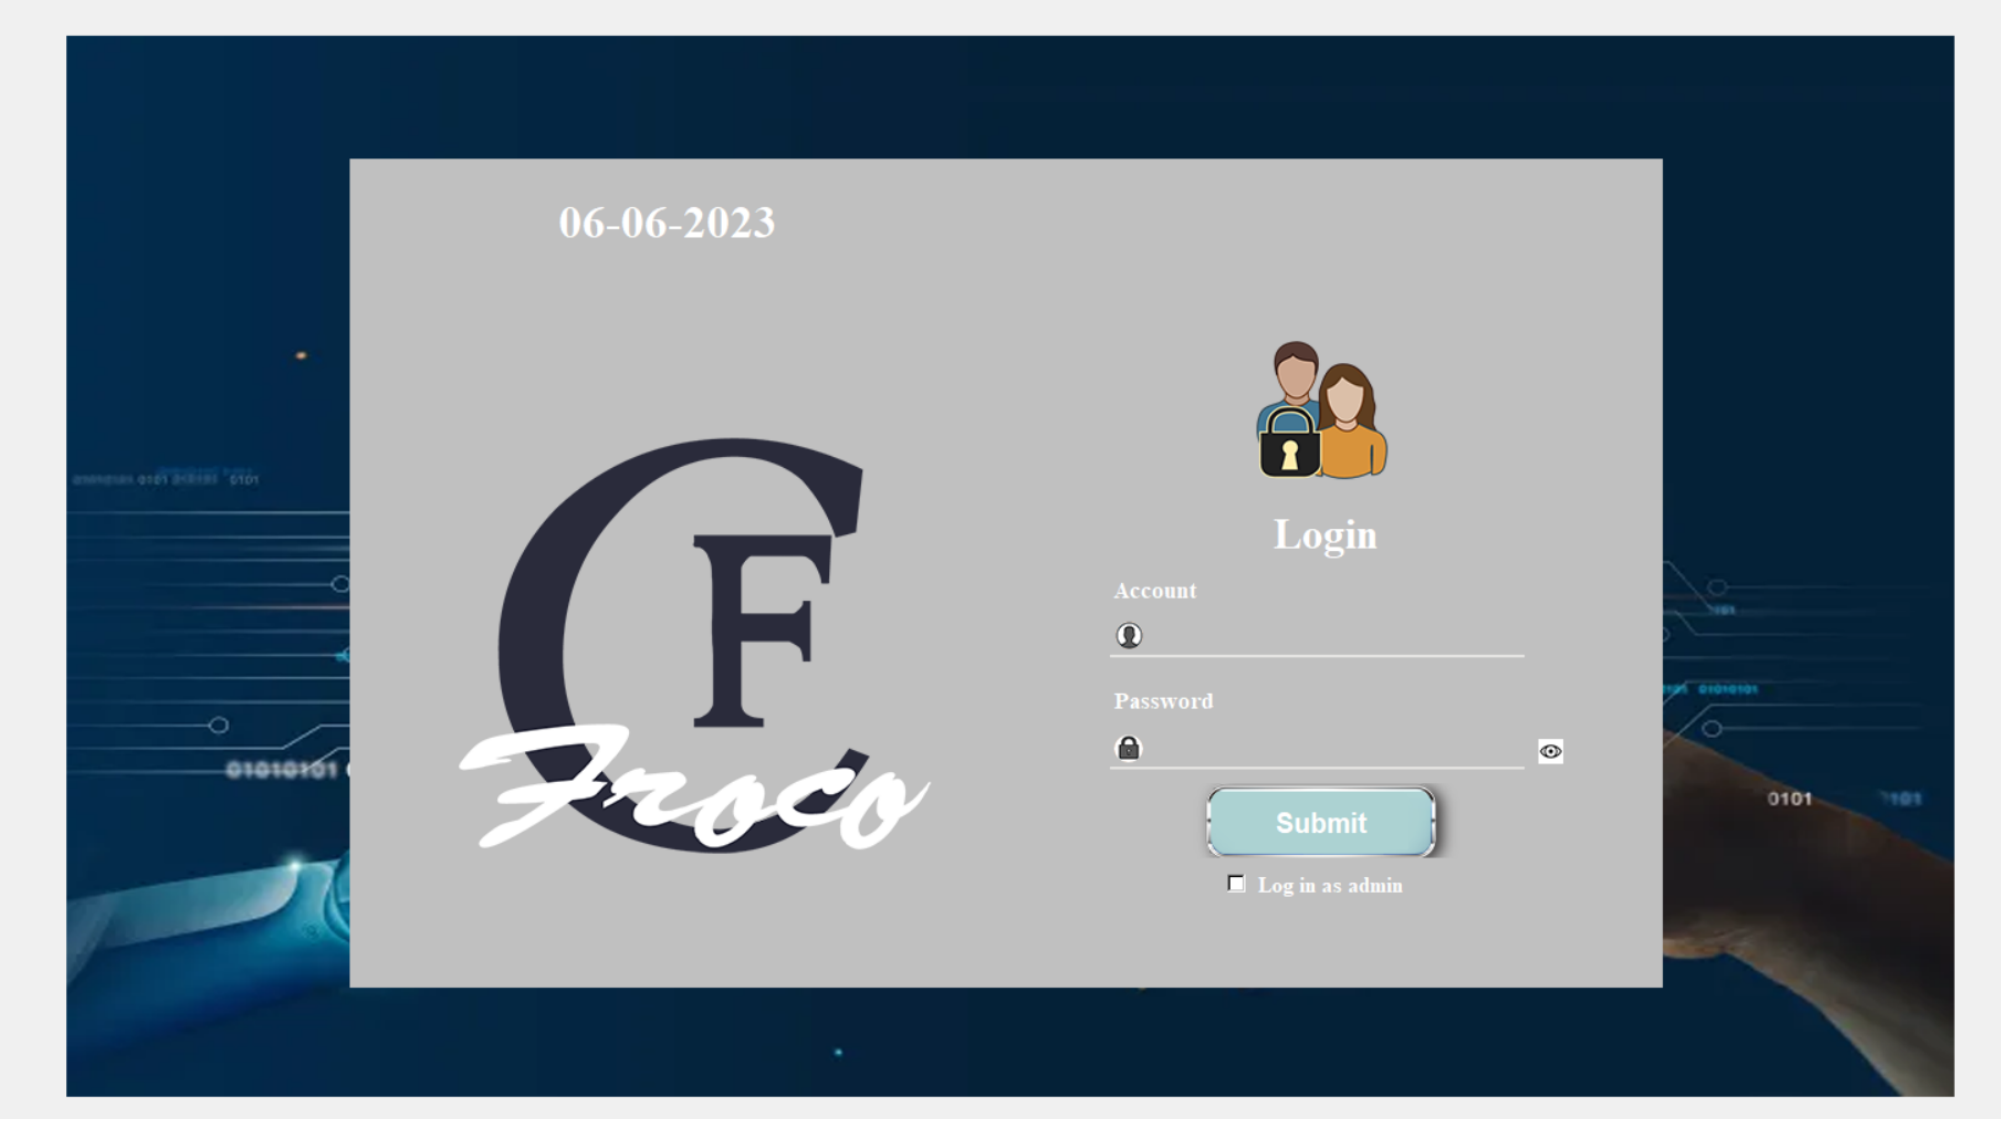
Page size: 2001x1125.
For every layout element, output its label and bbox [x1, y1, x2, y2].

list [0, 0, 2000, 1119]
